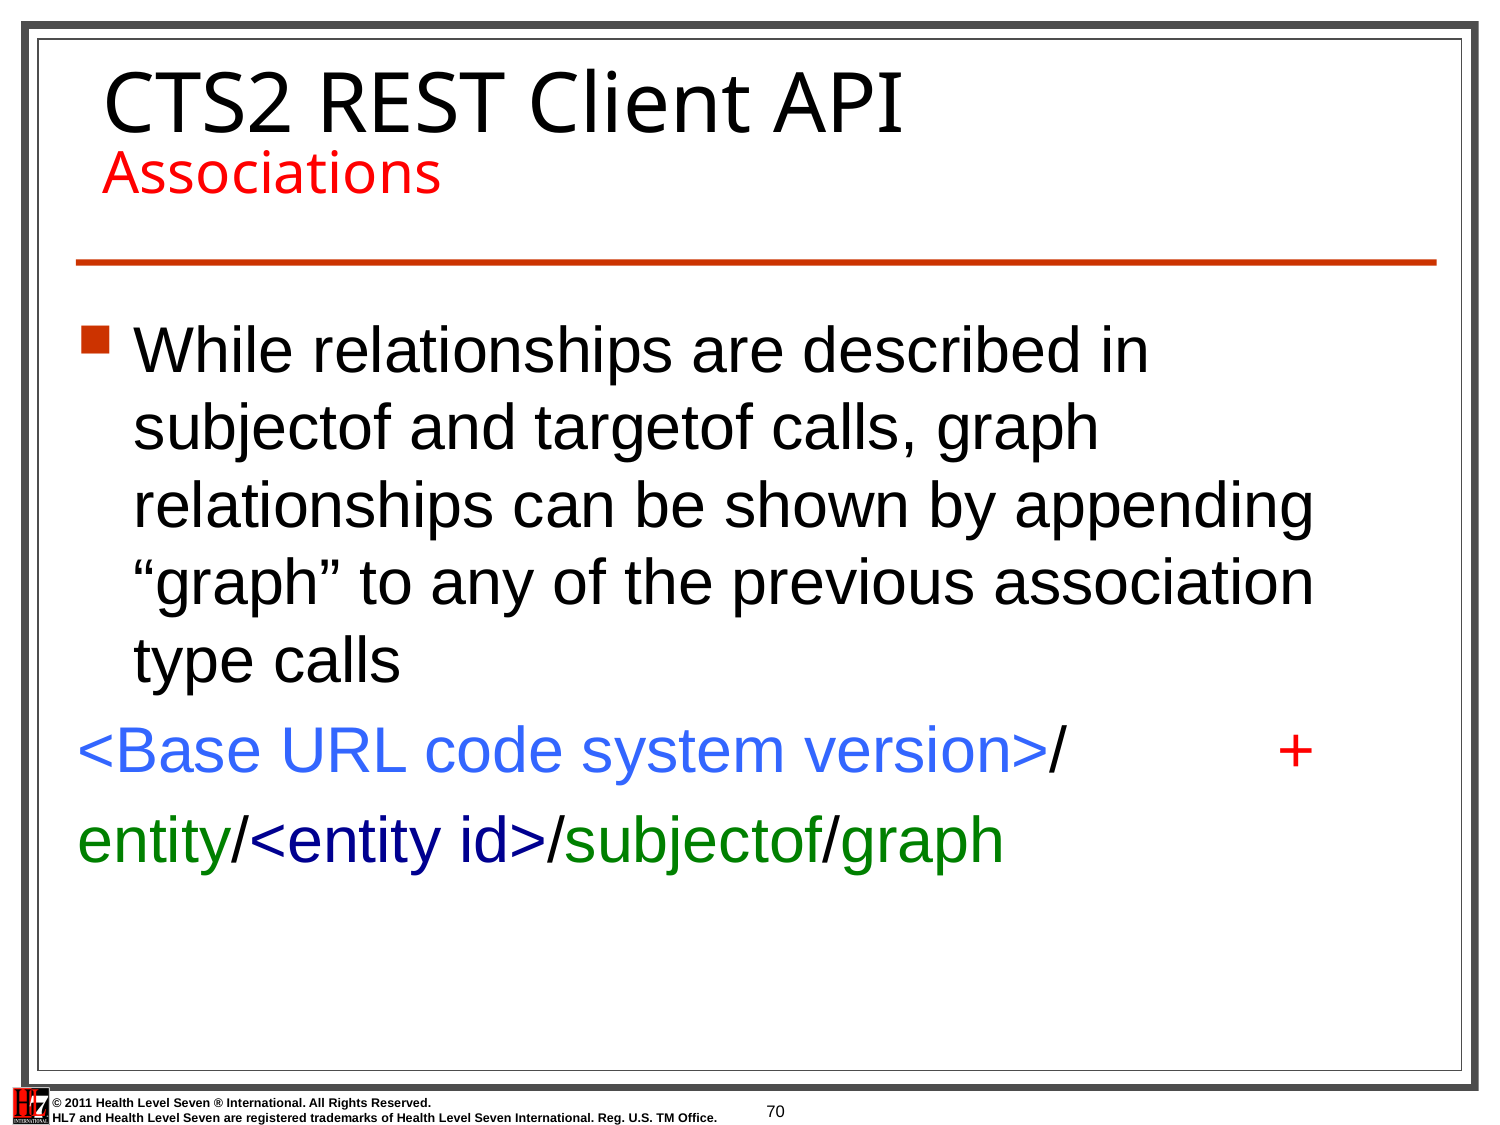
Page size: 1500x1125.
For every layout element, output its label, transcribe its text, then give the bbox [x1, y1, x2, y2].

picture [12, 1087, 50, 1125]
title CTS2 REST Client API Associations [87, 77, 1426, 213]
list While relationships are described in subjectof and targetof calls, graph relationships can be shown by appending “graph” to any of the previous association type calls <Base URL code system version>/ + entity/<entity id>/subjectof/graph [62, 299, 1438, 1026]
slide_number 70 [712, 1071, 801, 1125]
